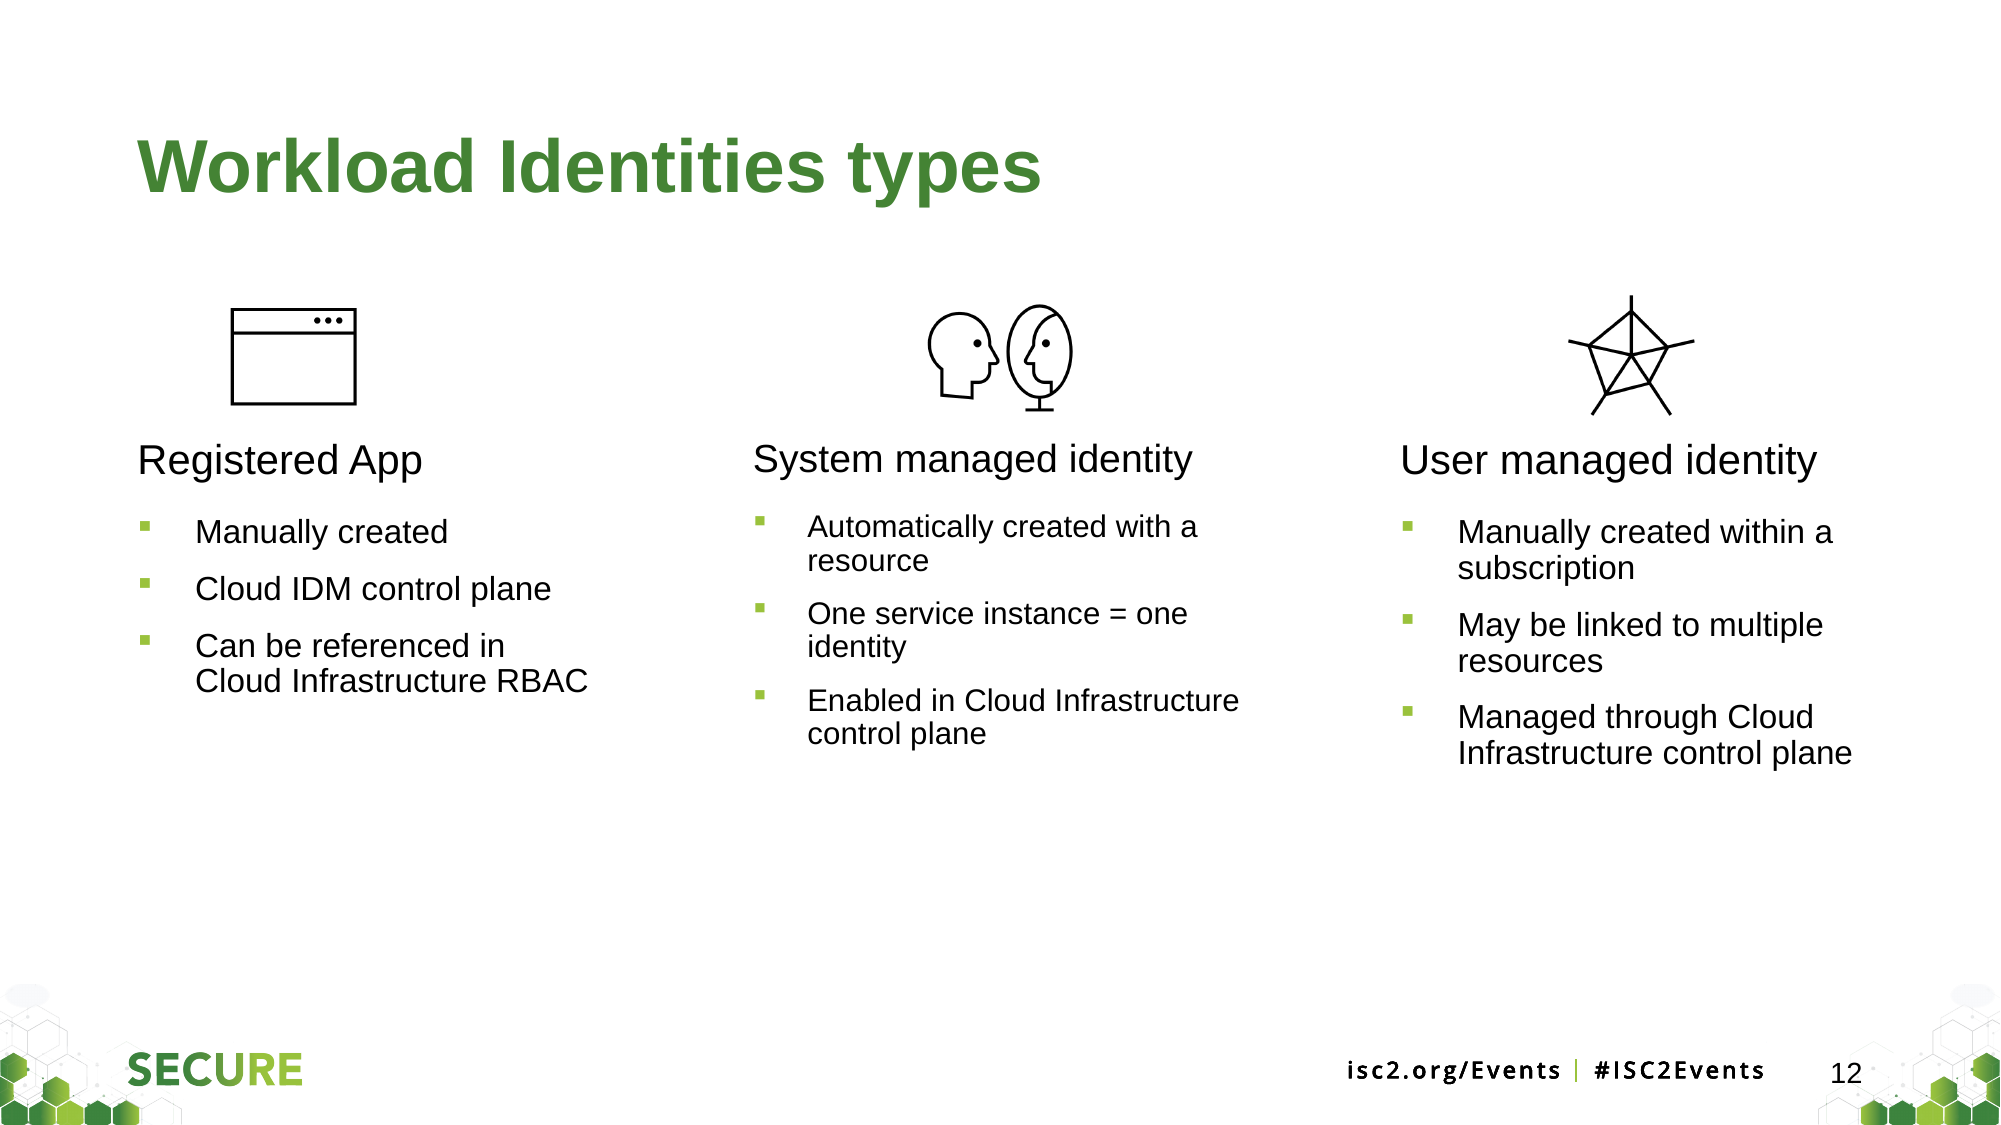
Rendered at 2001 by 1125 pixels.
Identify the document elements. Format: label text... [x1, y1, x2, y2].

picture [924, 281, 1075, 432]
picture [1556, 281, 1707, 432]
picture [1749, 984, 2000, 1125]
picture [0, 984, 312, 1125]
text_box User managed identity Manually created within a subscription May be linked to multiple resources Managed through Cloud Infrastructure control plane [1399, 431, 1863, 880]
slide_number 12 [1789, 1041, 1863, 1102]
picture [218, 281, 369, 432]
text_box System managed identity Automatically created with a resource One service instance = one identity Enabled in Cloud Infrastructure control plane [752, 431, 1248, 762]
title Workload Identities types [137, 59, 1863, 278]
list Registered App Manually created Cloud IDM control plane Can be referenced in Cloud Infrastructure RBAC [137, 431, 600, 736]
